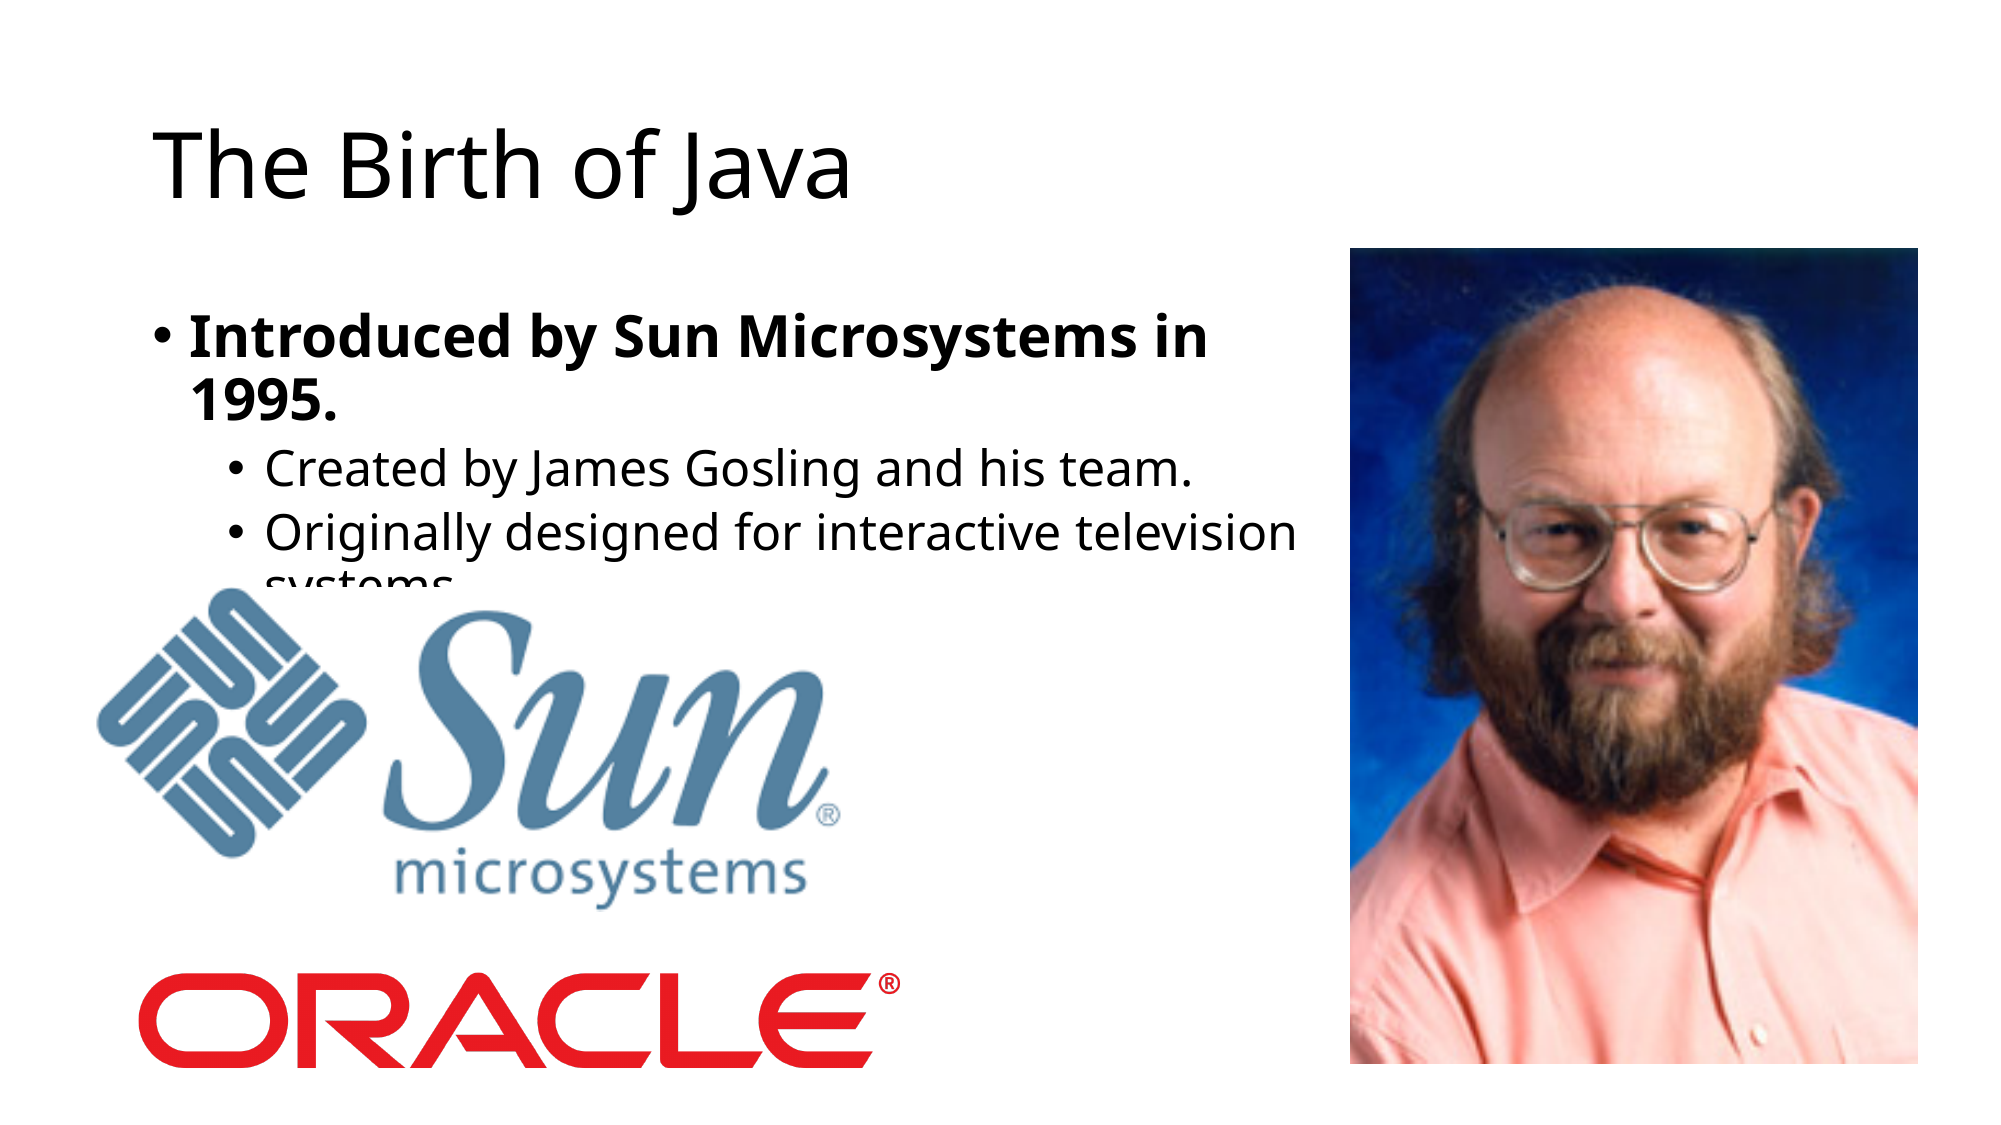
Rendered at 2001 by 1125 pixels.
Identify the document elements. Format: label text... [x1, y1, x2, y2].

list Introduced by Sun Microsystems in 1995. Created by James Gosling and his team. Originally designed for interactive television systems. [137, 299, 1327, 1014]
picture [1349, 248, 1918, 1065]
title The Birth of Java [137, 59, 1863, 278]
picture [95, 586, 942, 1125]
